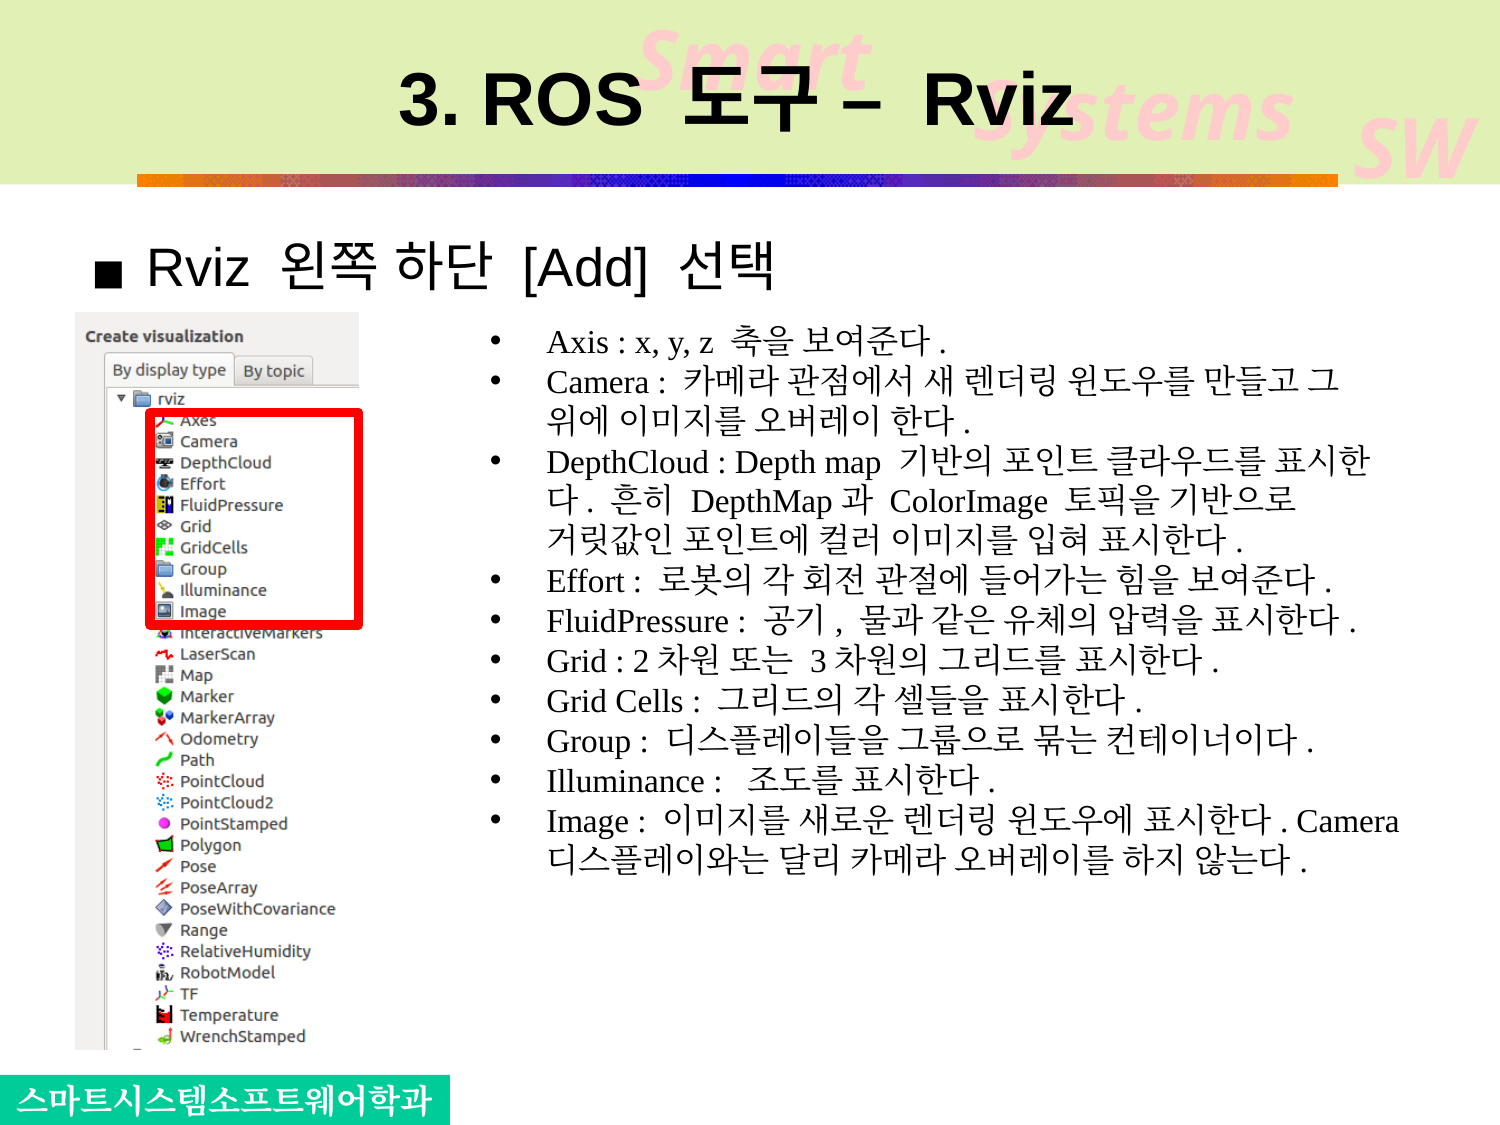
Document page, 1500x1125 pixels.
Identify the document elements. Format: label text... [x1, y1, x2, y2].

text_box Axis : x, y, z 축을 보여준다. Camera : 카메라 관점에서 새 렌더링 윈도우를 만들고 그 위에 이미지를 오버레이 한다. DepthCloud : Depth map 기반의 포인트 클라우드를 표시한다. 흔히 DepthMap과 ColorImage 토픽을 기반으로 거릿값인 포인트에 컬러 이미지를 입혀 표시한다. Effort : 로봇의 각 회전 관절에 들어가는 힘을 보여준다. FluidPressure : 공기, 물과 같은 유체의 압력을 표시한다. Grid : 2차원 또는 3차원의 그리드를 표시한다. Grid Cells : 그리드의 각 셀들을 표시한다. Group : 디스플레이들을 그룹으로 묶는 컨테이너이다. Illuminance : 조도를 표시한다. Image : 이미지를 새로운 렌더링 윈도우에 표시한다. Camera 디스플레이와는 달리 카메라 오버레이를 하지 않는다. [474, 312, 1425, 894]
picture [137, 175, 1338, 187]
title 3. ROS 도구 – Rviz [62, 15, 1413, 175]
text_box Rviz 왼쪽 하단 [Add] 선택 [74, 224, 1425, 1050]
picture [74, 312, 359, 1051]
